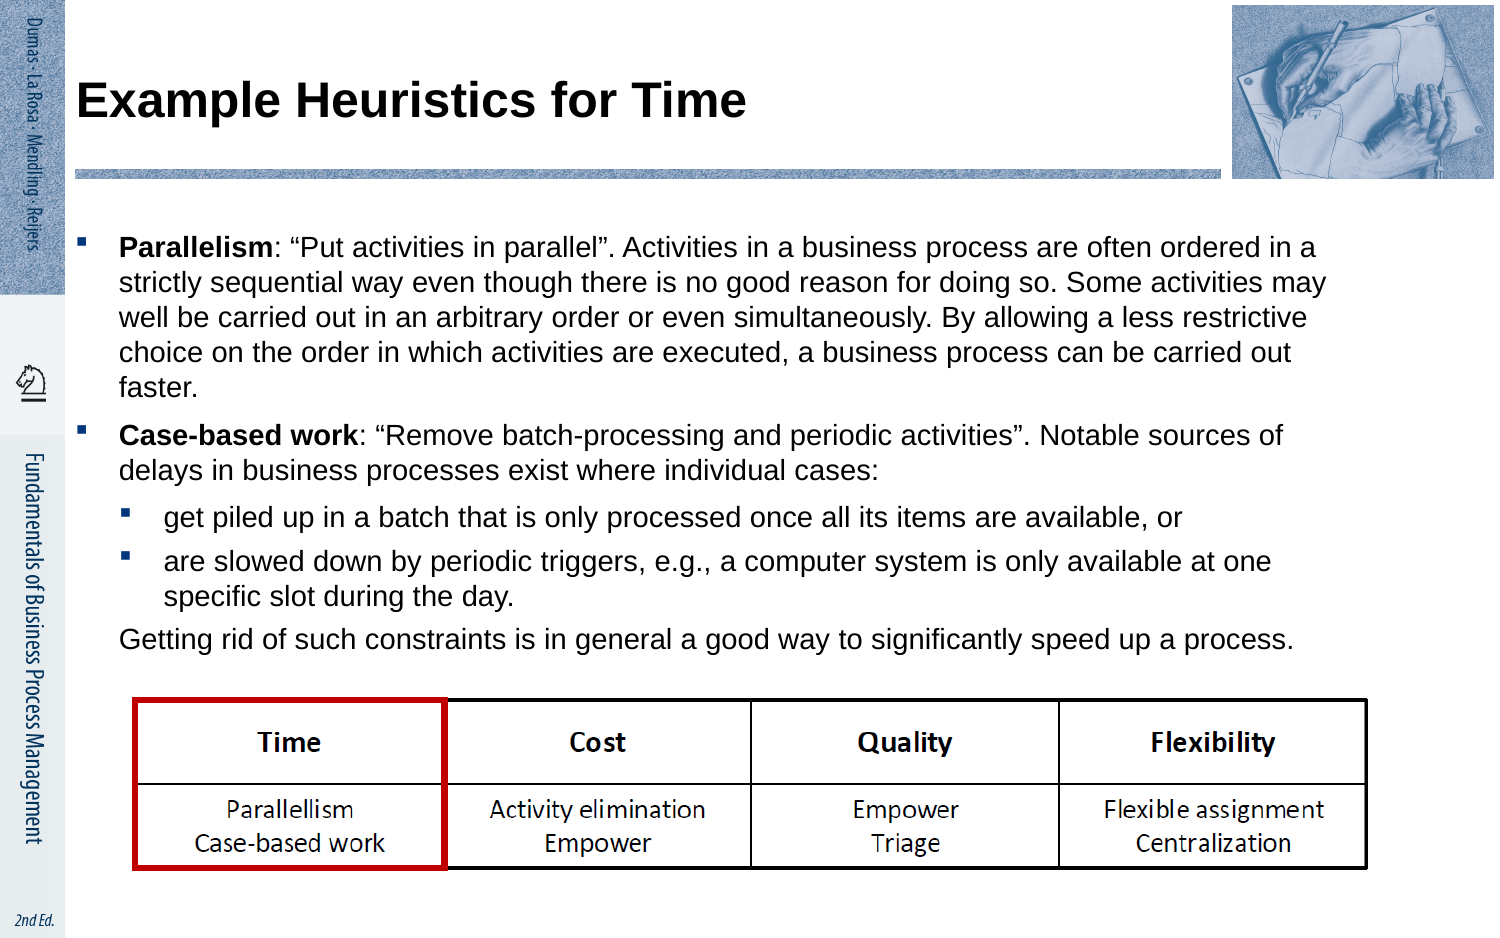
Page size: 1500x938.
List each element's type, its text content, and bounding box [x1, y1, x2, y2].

picture [75, 169, 1221, 179]
picture [1232, 5, 1494, 179]
picture [108, 670, 1425, 900]
title Example Heuristics for Time [75, 22, 1198, 172]
picture [0, 0, 65, 938]
list Parallelism: “Put activities in parallel”. Activities in a business process are often ordered in a strictly sequential way even though there is no good reason for doing so. Some activities may well be carried out in an arbitrary order or even simultaneously. By allowing a less restrictive choice on the order in which activities are executed, a business process can be carried out faster. Case-based work: “Remove batch-processing and periodic activities”. Notable sources of delays in business processes exist where individual cases: get piled up in a batch that is only processed once all its items are available, or are slowed down by periodic triggers, e.g., a computer system is only available at one specific slot during the day. Getting rid of such constraints is in general a good way to significantly speed up a process. [75, 220, 1349, 854]
